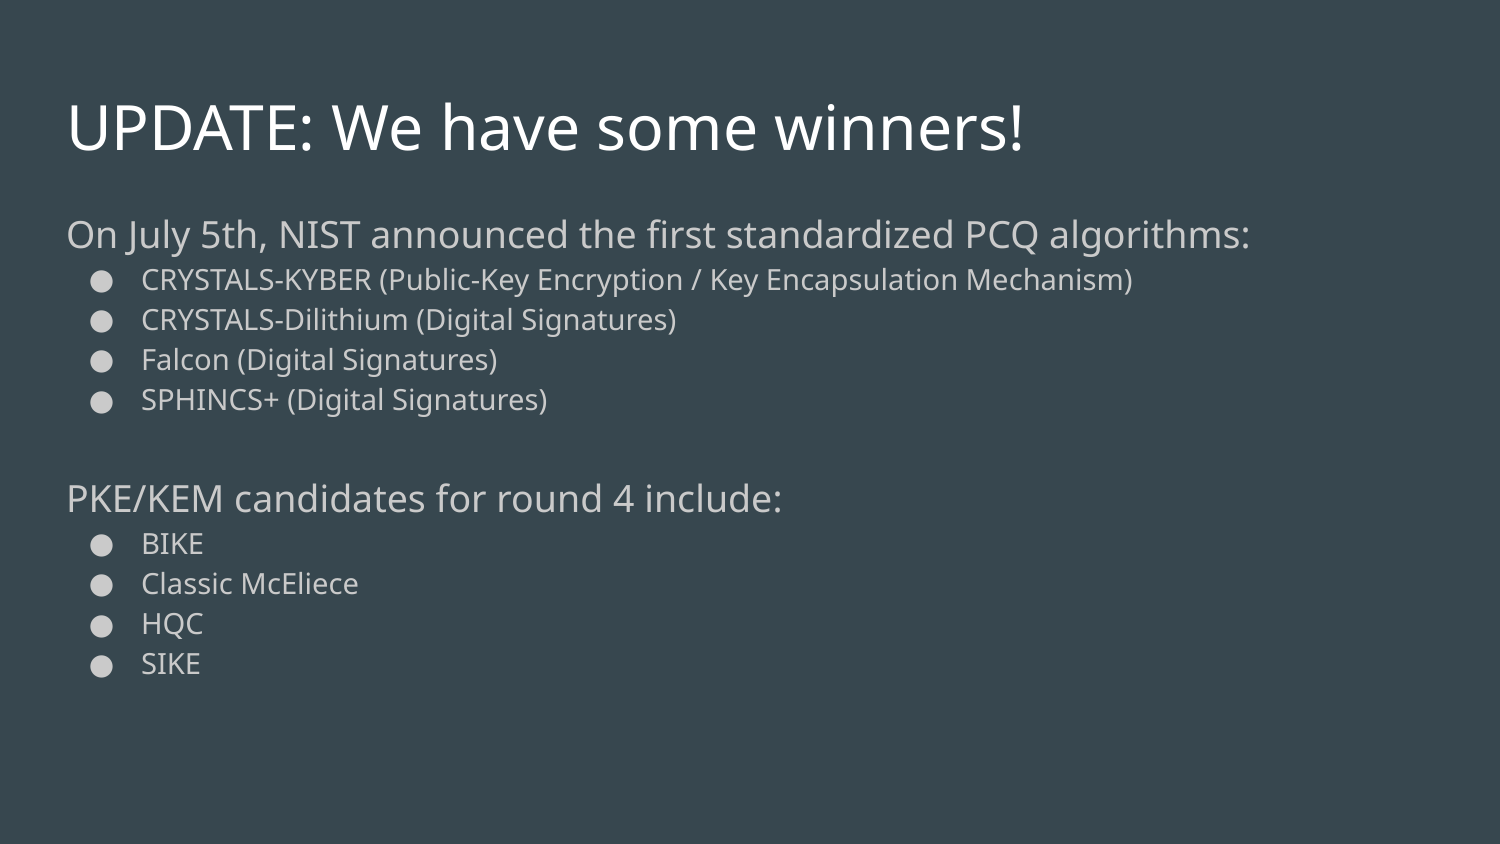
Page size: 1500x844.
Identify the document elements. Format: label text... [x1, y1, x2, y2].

list On July 5th, NIST announced the first standardized PCQ algorithms: CRYSTALS-KYBER (Public-Key Encryption / Key Encapsulation Mechanism) CRYSTALS-Dilithium (Digital Signatures) Falcon (Digital Signatures) SPHINCS+ (Digital Signatures) PKE/KEM candidates for round 4 include: BIKE Classic McEliece HQC SIKE [51, 189, 1449, 750]
title UPDATE: We have some winners! [51, 72, 1449, 167]
